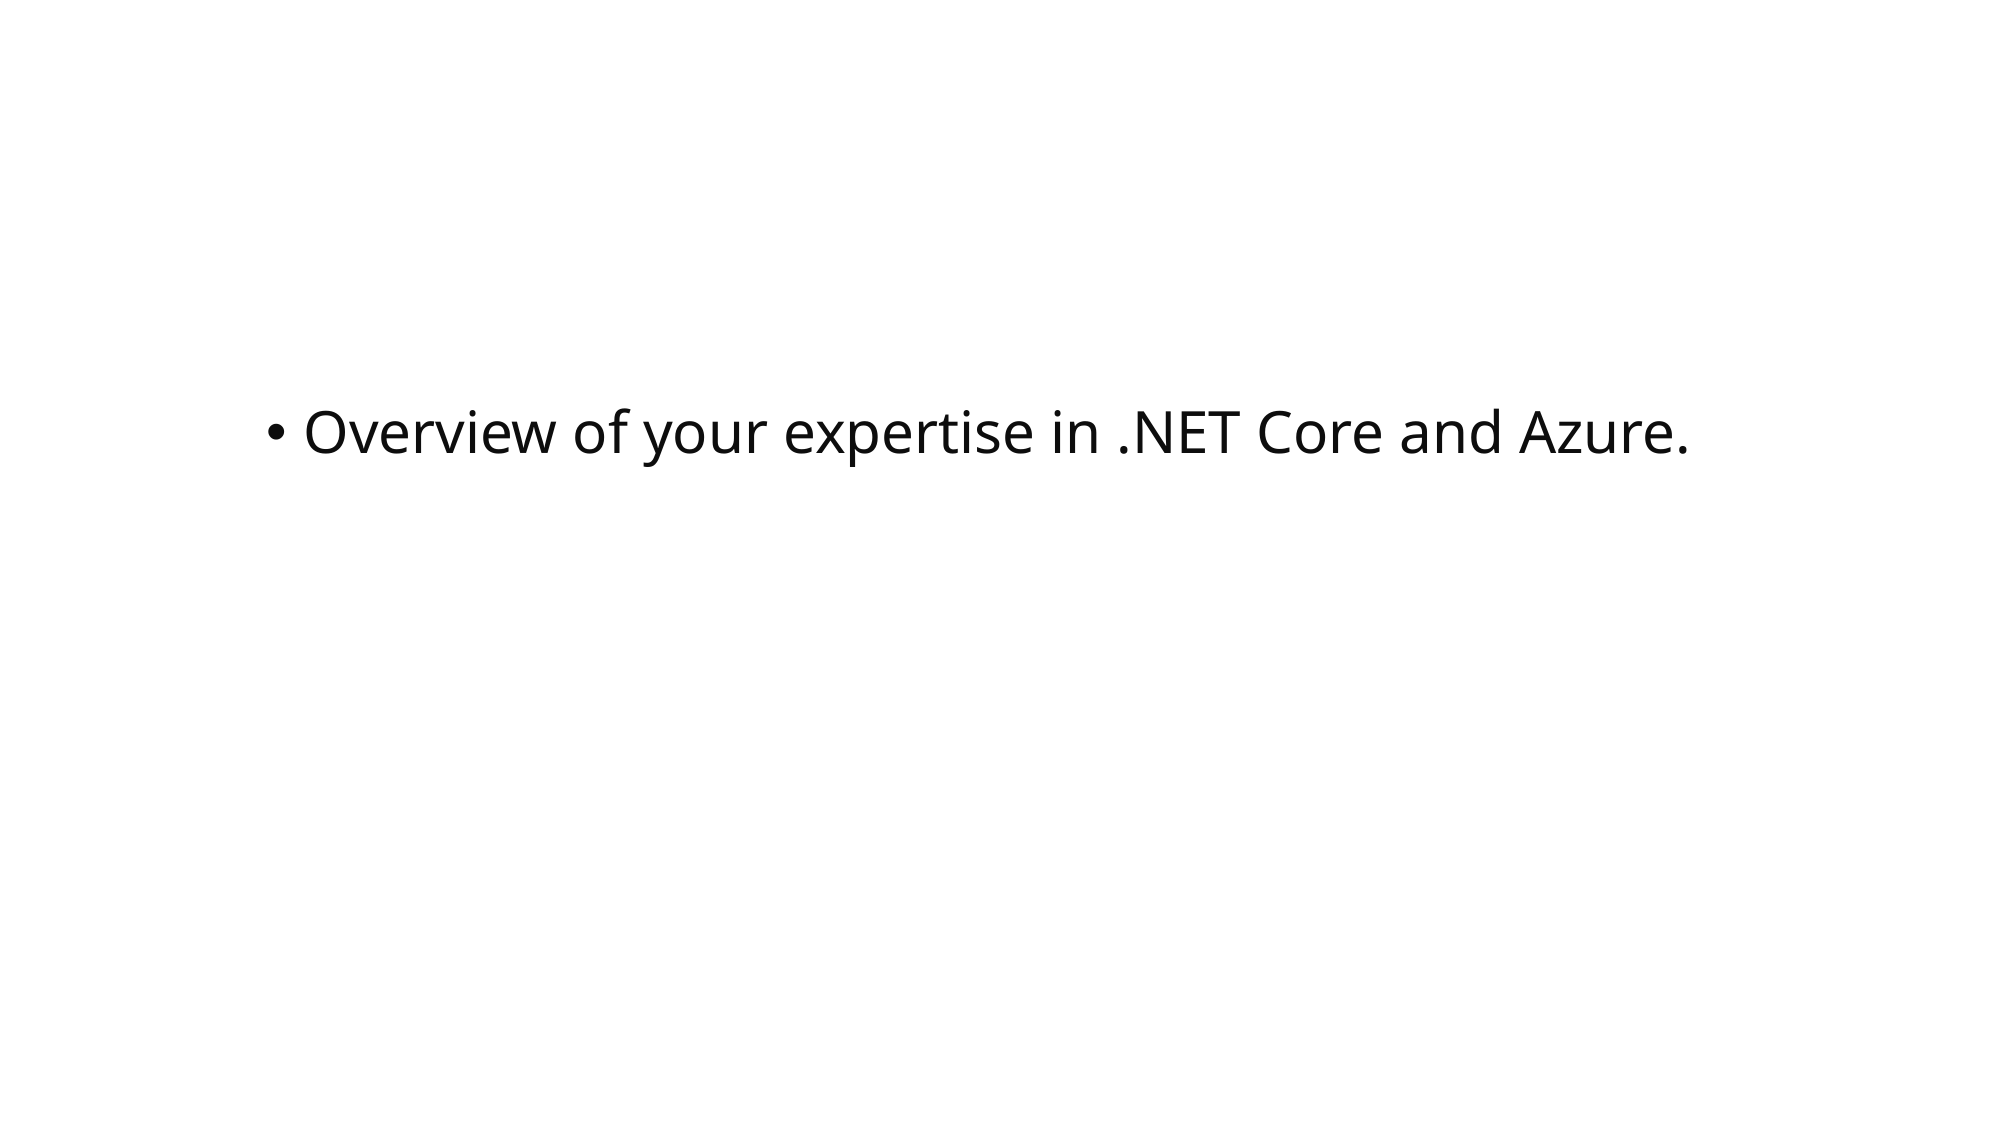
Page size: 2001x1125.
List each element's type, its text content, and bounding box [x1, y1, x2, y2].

list Overview of your expertise in .NET Core and Azure. [251, 396, 1904, 504]
